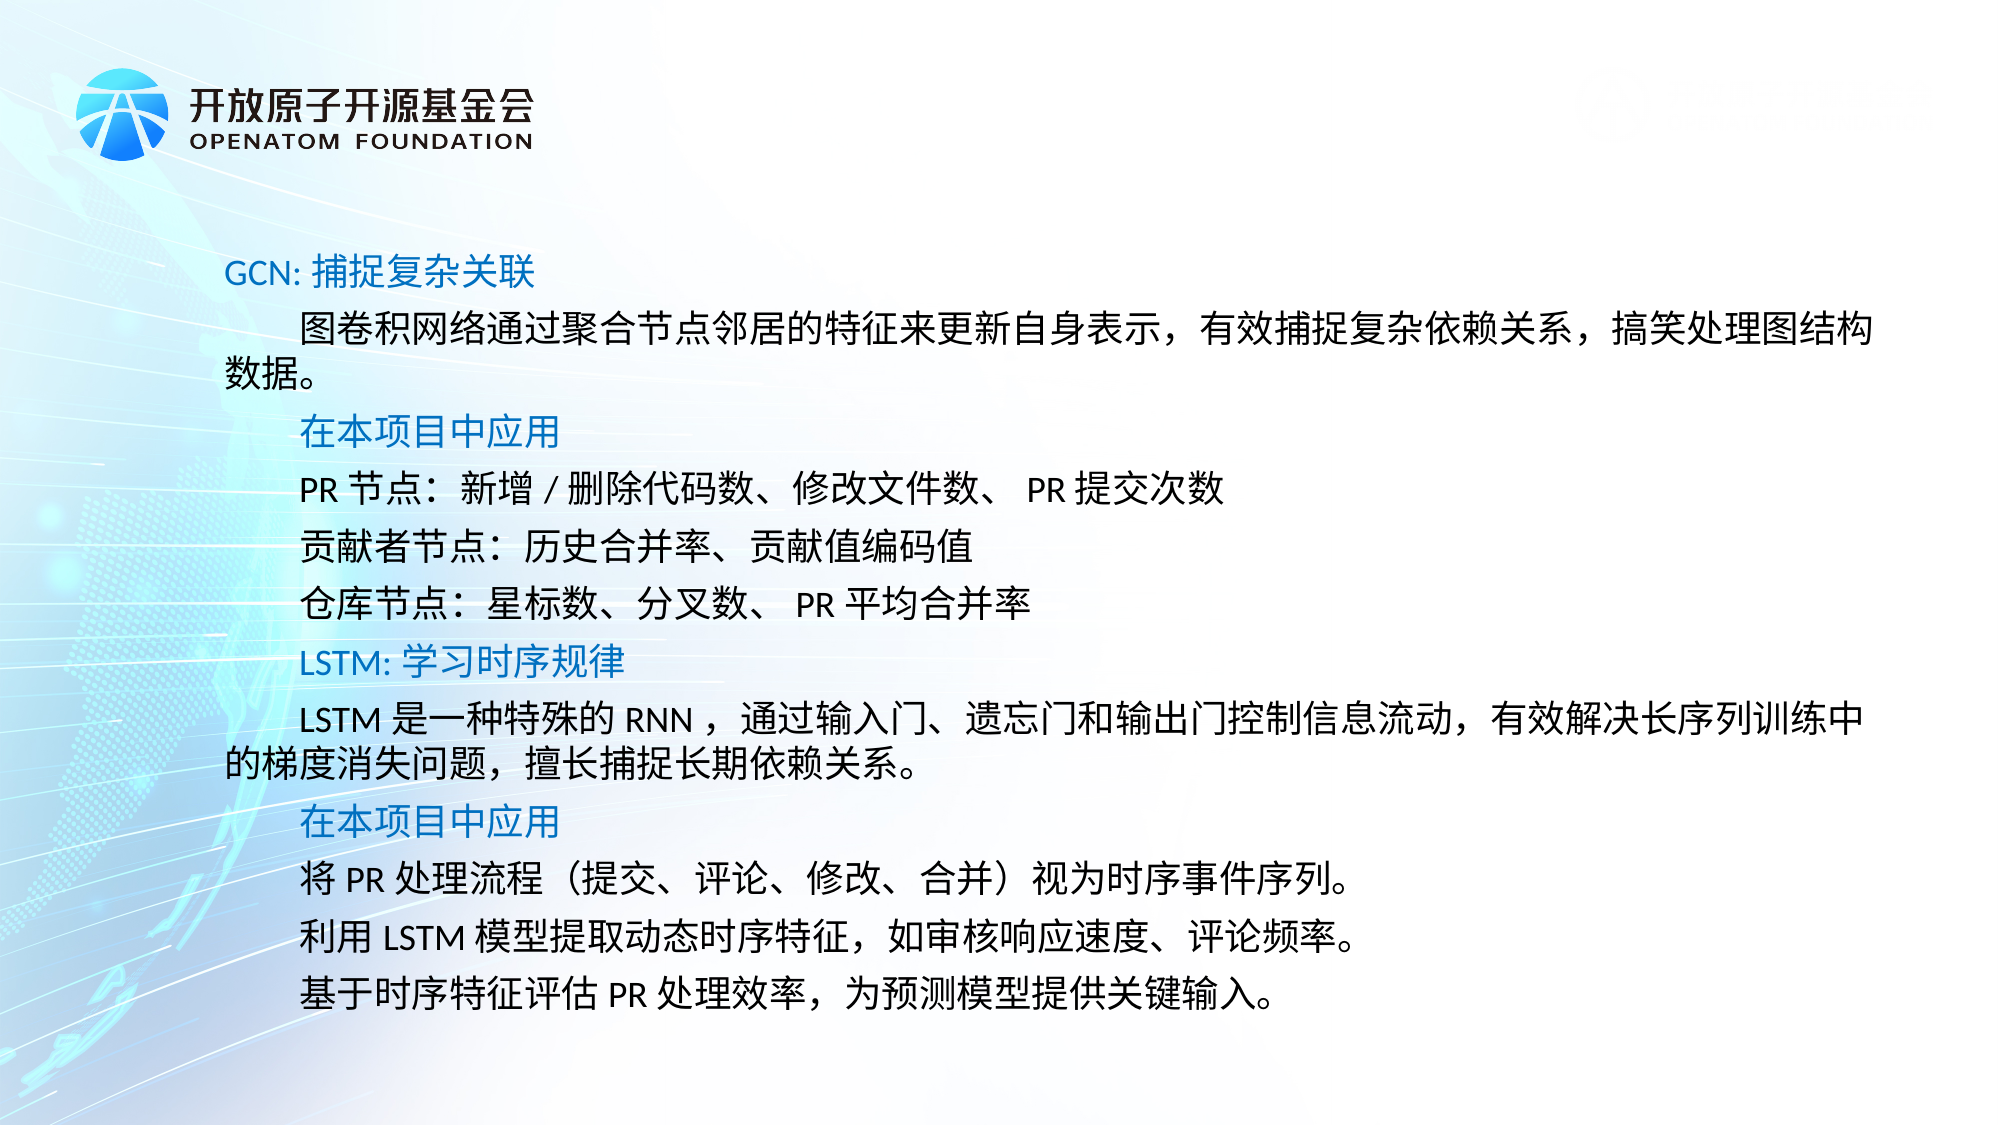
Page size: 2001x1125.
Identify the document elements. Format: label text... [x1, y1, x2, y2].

picture [0, 0, 1998, 1125]
text_box GCN:捕捉复杂关联 图卷积网络通过聚合节点邻居的特征来更新自身表示，有效捕捉复杂依赖关系，搞笑处理图结构数据。 在本项目中应用 PR节点：新增/删除代码数、修改文件数、PR提交次数 贡献者节点：历史合并率、贡献值编码值 仓库节点：星标数、分叉数、PR平均合并率 LSTM:学习时序规律 LSTM是一种特殊的RNN，通过输入门、遗忘门和输出门控制信息流动，有效解决长序列训练中的梯度消失问题，擅长捕捉长期依赖关系。 在本项目中应用 将PR处理流程（提交、评论、修改、合并）视为时序事件序列。 利用LSTM模型提取动态时序特征，如审核响应速度、评论频率。 基于时序特征评估PR处理效率，为预测模型提供关键输入。 [209, 240, 1890, 1018]
